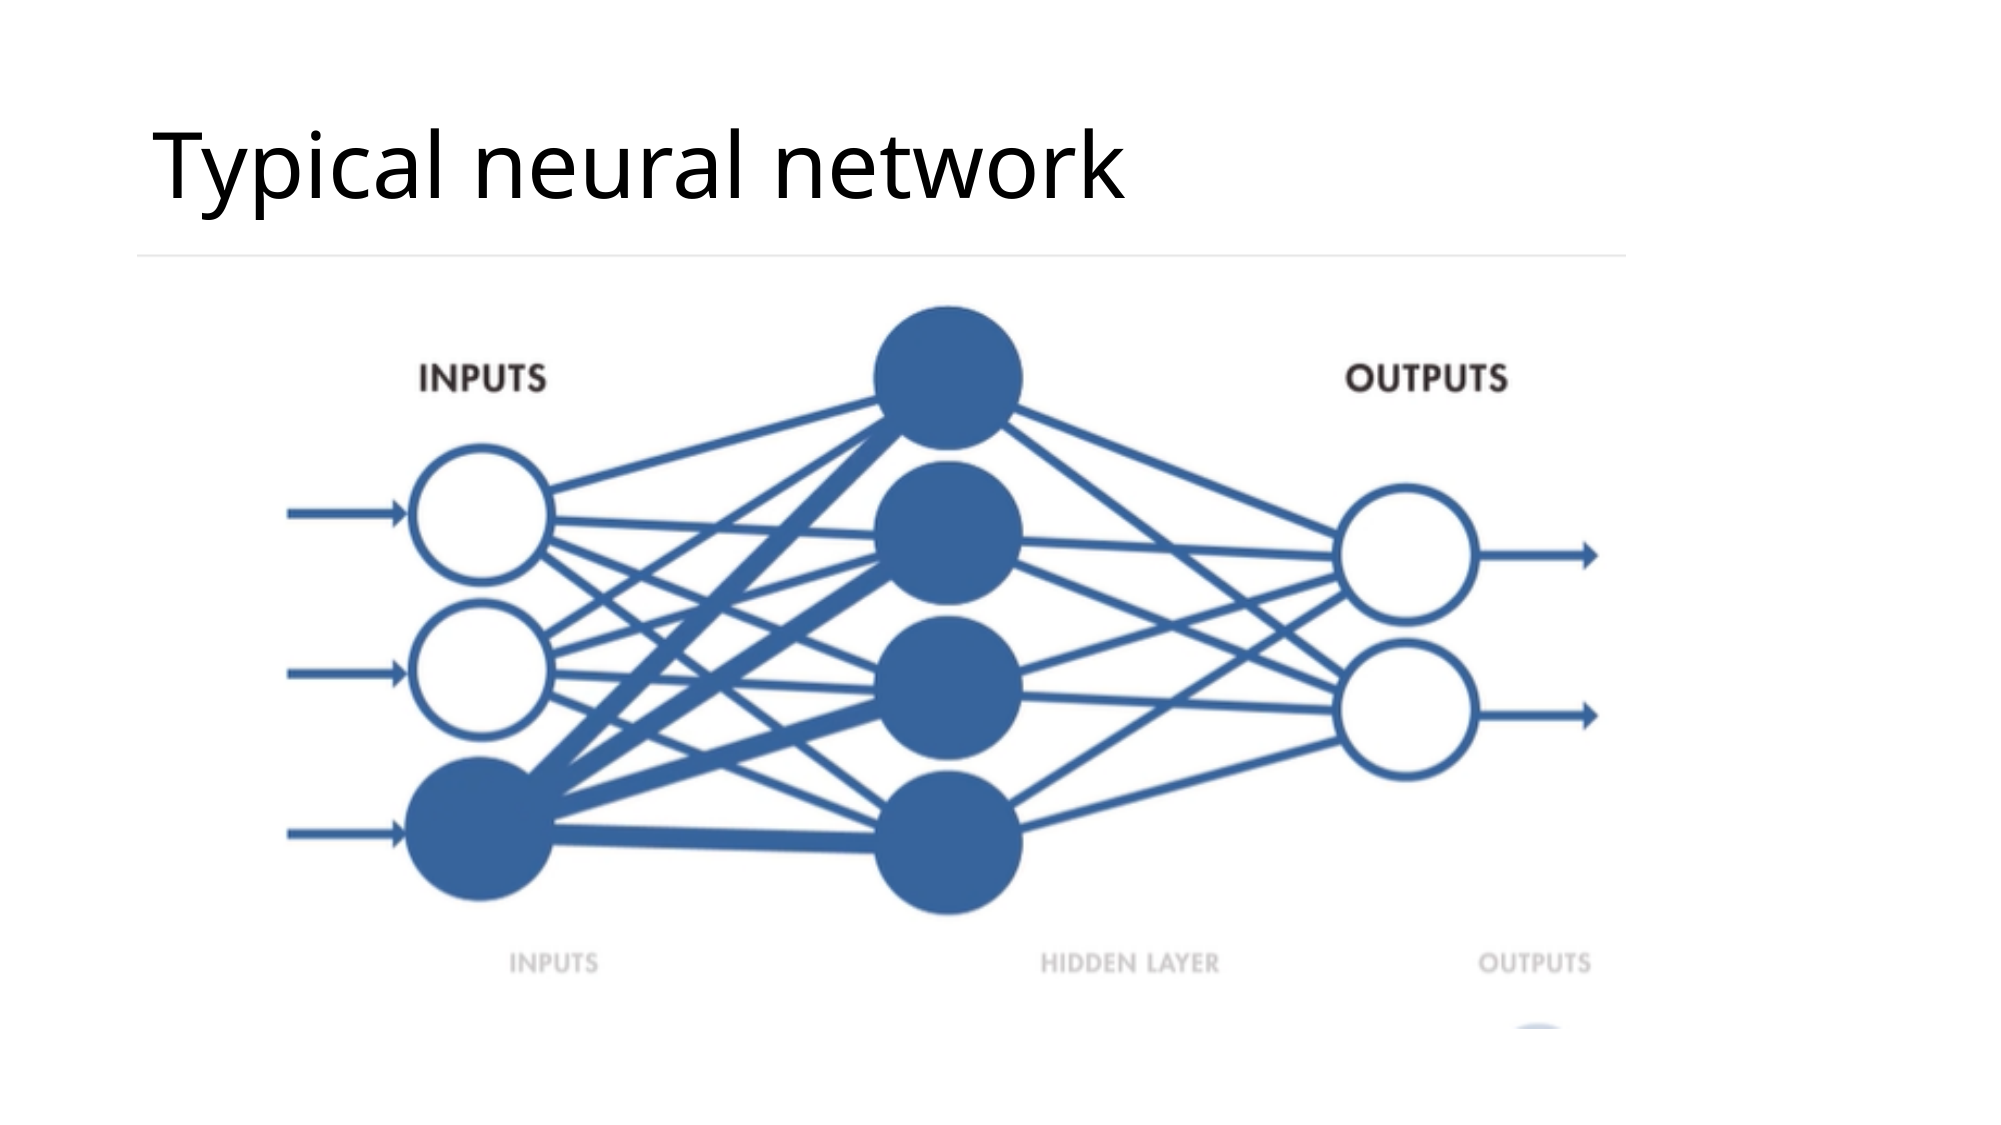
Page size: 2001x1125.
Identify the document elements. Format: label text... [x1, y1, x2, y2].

picture [137, 253, 1626, 1029]
title Typical neural network [137, 59, 1863, 278]
